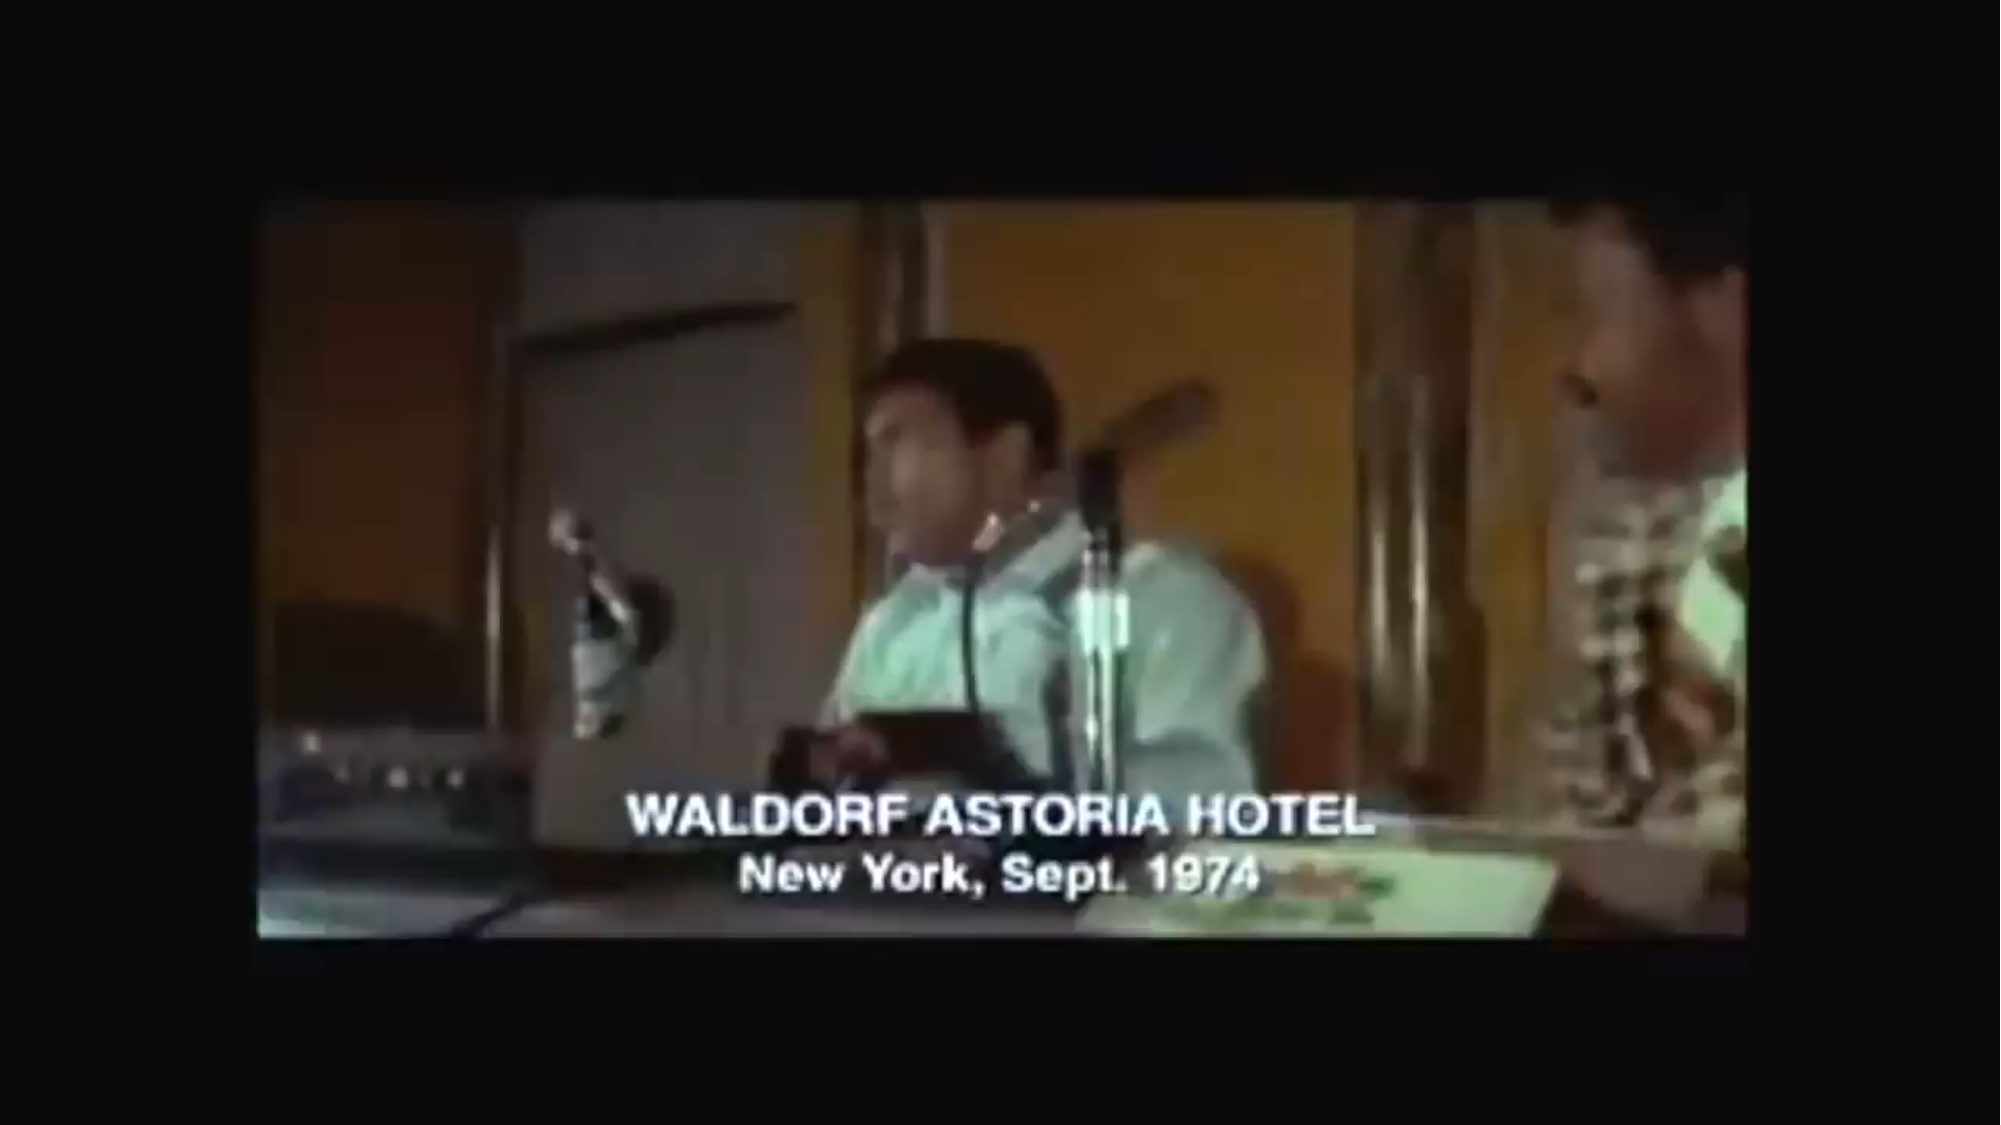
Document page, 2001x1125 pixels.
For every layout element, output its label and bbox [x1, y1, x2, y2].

text_box [0, 0, 2000, 1125]
